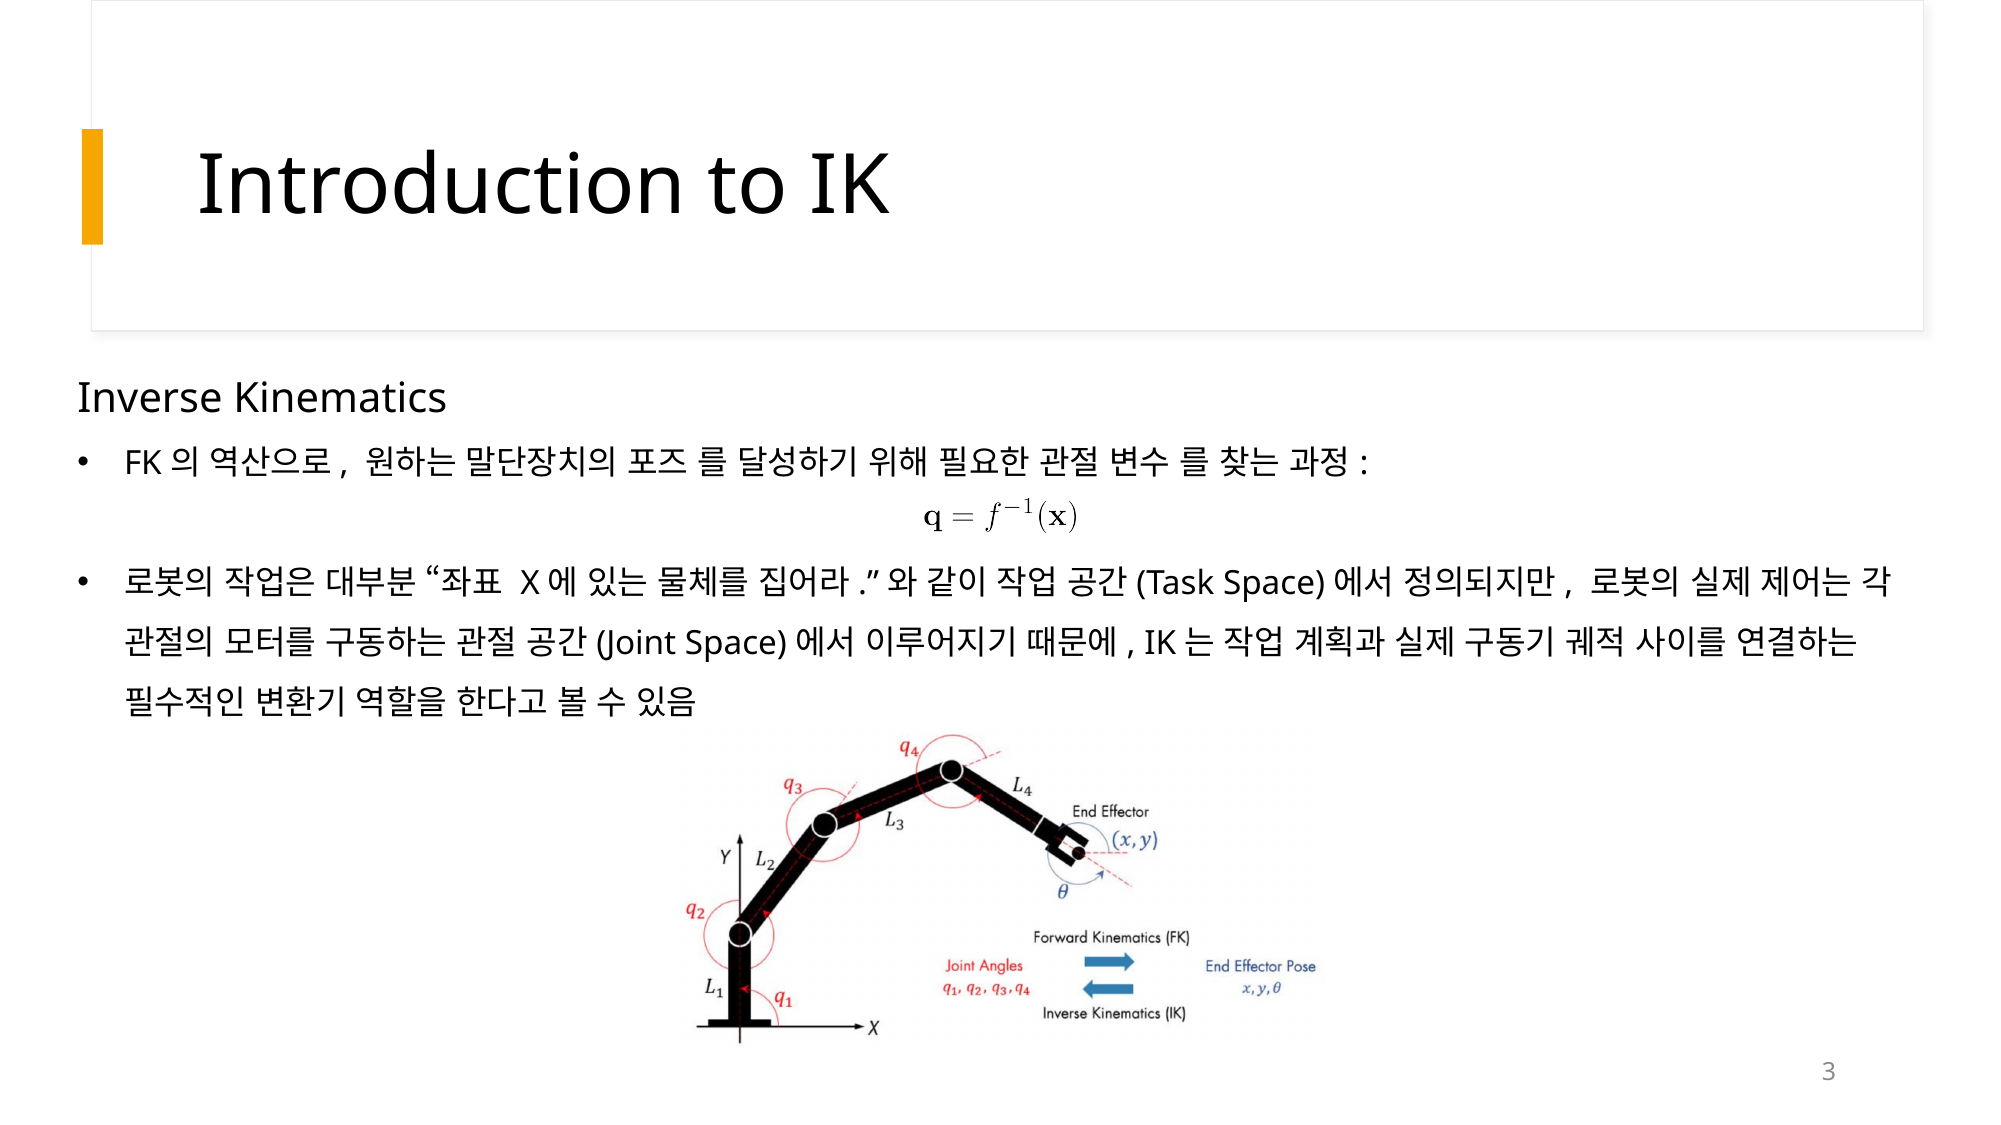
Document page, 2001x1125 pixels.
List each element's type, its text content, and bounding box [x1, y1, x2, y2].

picture [924, 498, 1076, 533]
title Introduction to IK [183, 90, 1851, 284]
picture [675, 725, 1325, 1053]
slide_number 3 [1401, 1042, 1851, 1103]
